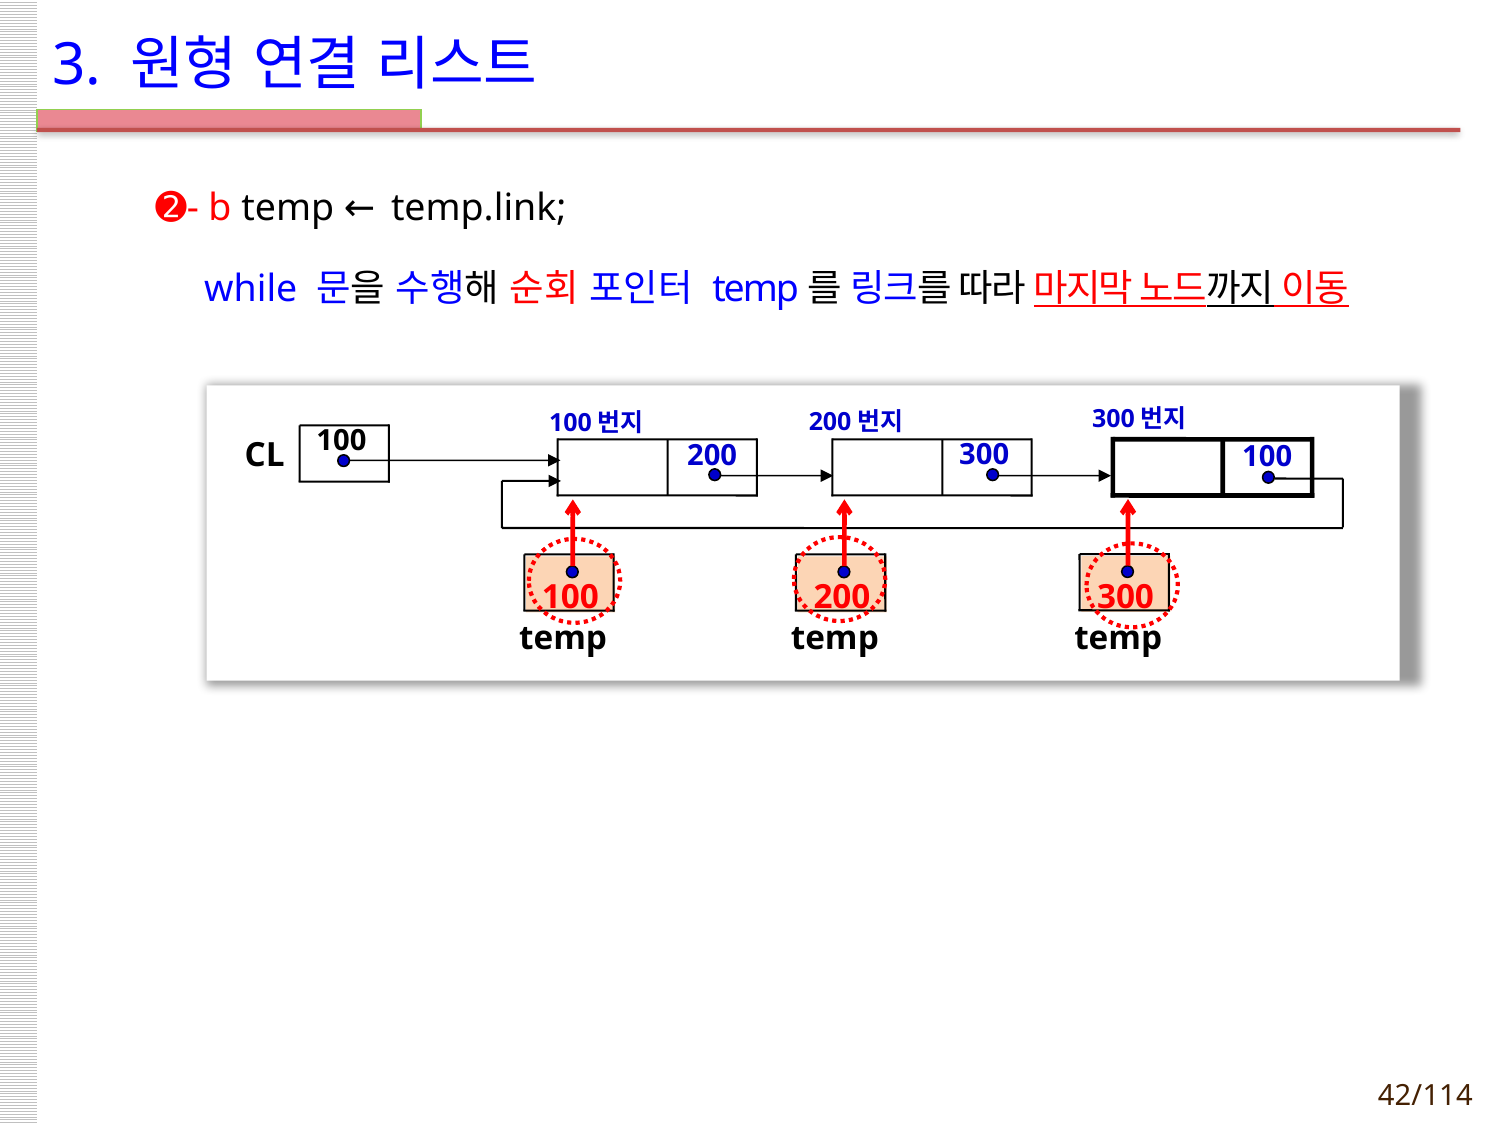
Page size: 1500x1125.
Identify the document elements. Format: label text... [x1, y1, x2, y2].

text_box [517, 499, 623, 668]
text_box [793, 406, 1032, 469]
text_box [206, 385, 1400, 681]
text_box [1072, 498, 1178, 668]
title 3. 원형 연결 리스트 [37, 13, 1278, 109]
list ➋- b temp ← temp.link; while 문을 수행해 순회 포인터 temp를 링크를 따라 마지막 노드까지 이동 [37, 152, 1463, 1091]
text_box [1077, 404, 1313, 469]
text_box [534, 407, 758, 469]
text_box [501, 471, 1344, 529]
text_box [788, 499, 895, 668]
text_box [215, 425, 390, 485]
